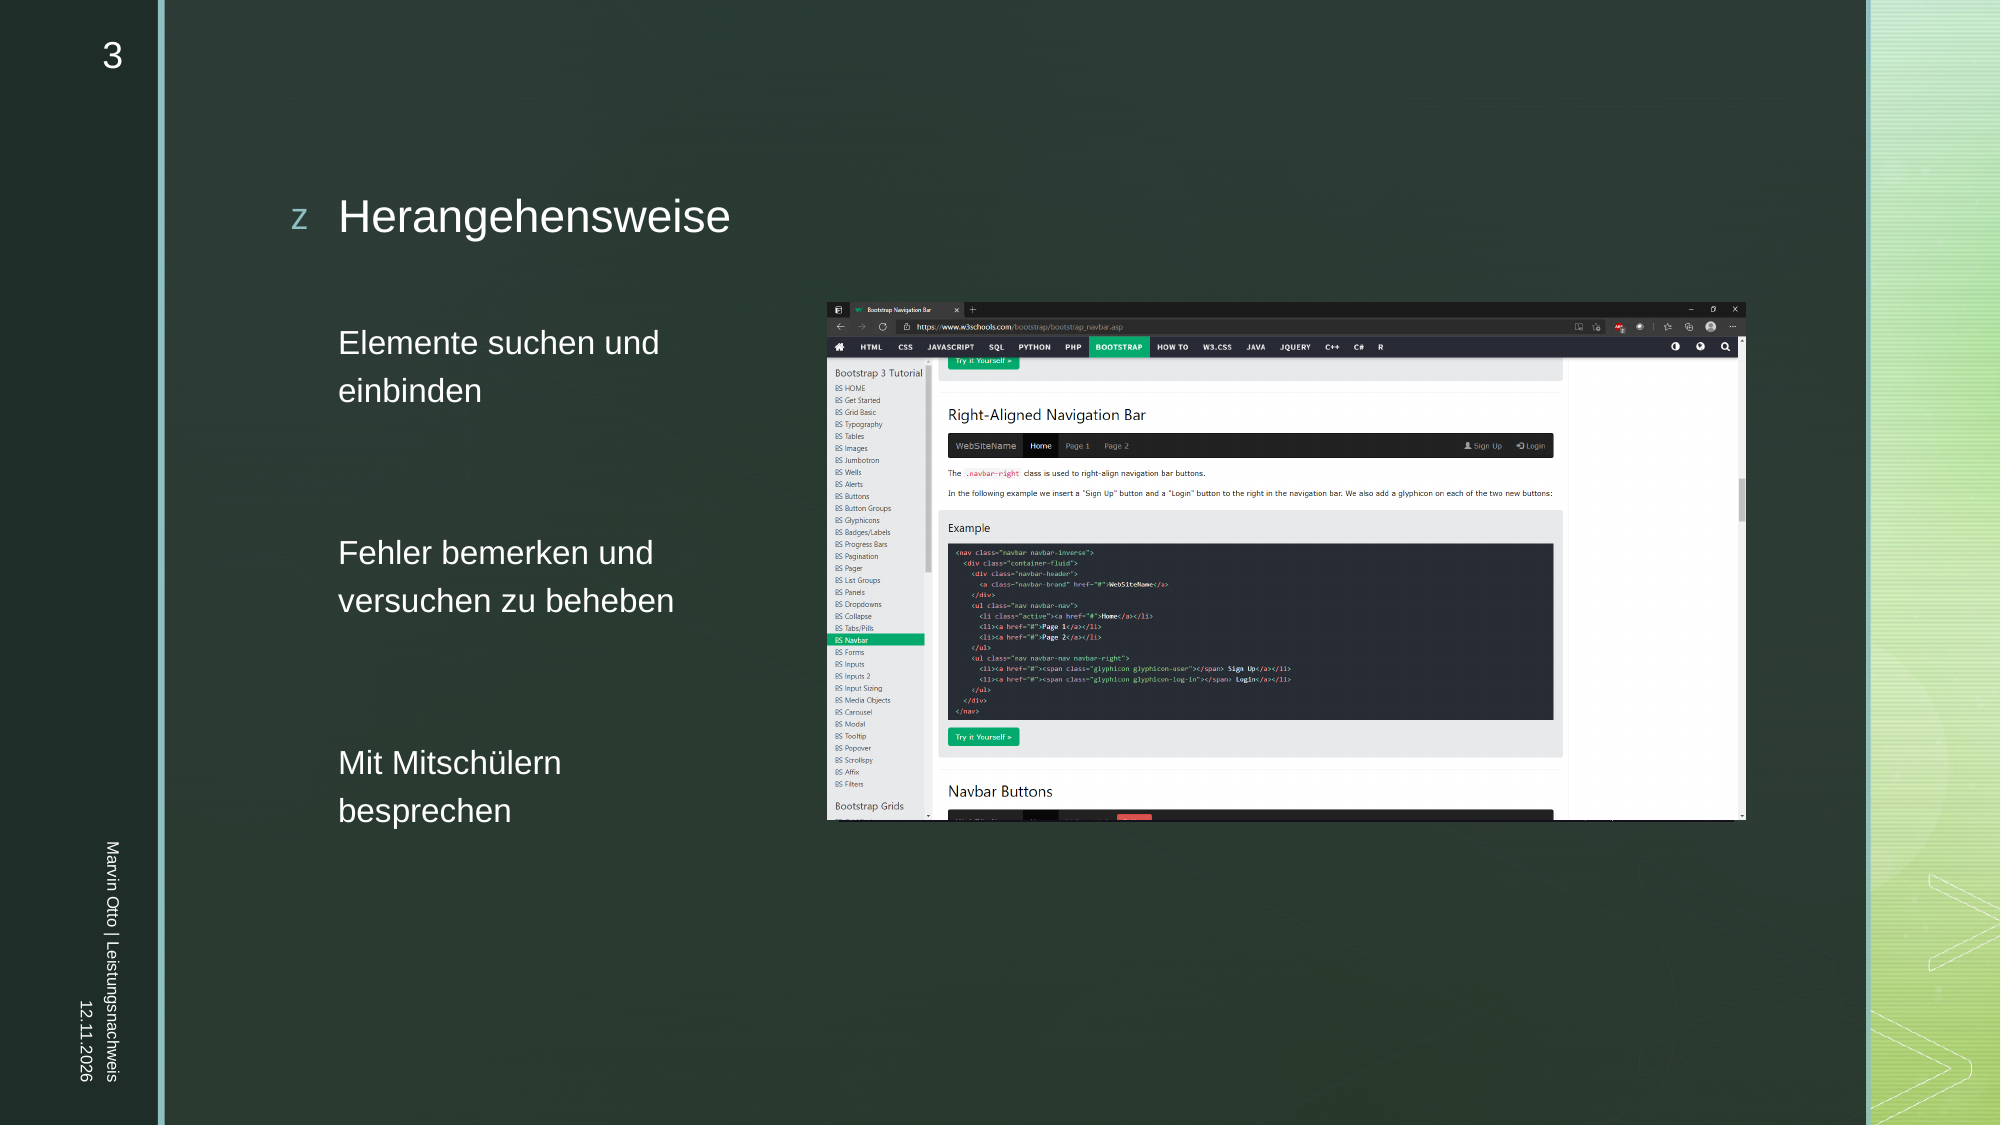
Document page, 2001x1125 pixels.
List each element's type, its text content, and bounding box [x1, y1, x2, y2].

picture [827, 302, 1747, 820]
list Elemente suchen und einbinden Fehler bemerken und versuchen zu beheben Mit Mitschülern besprechen [323, 305, 761, 927]
title Herangehensweise [323, 172, 761, 305]
picture [1871, 0, 2001, 1125]
slide_number 3 [25, 26, 131, 80]
footer Marvin Otto | Leistungsnachweis [101, 132, 131, 1098]
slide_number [70, 661, 101, 1098]
